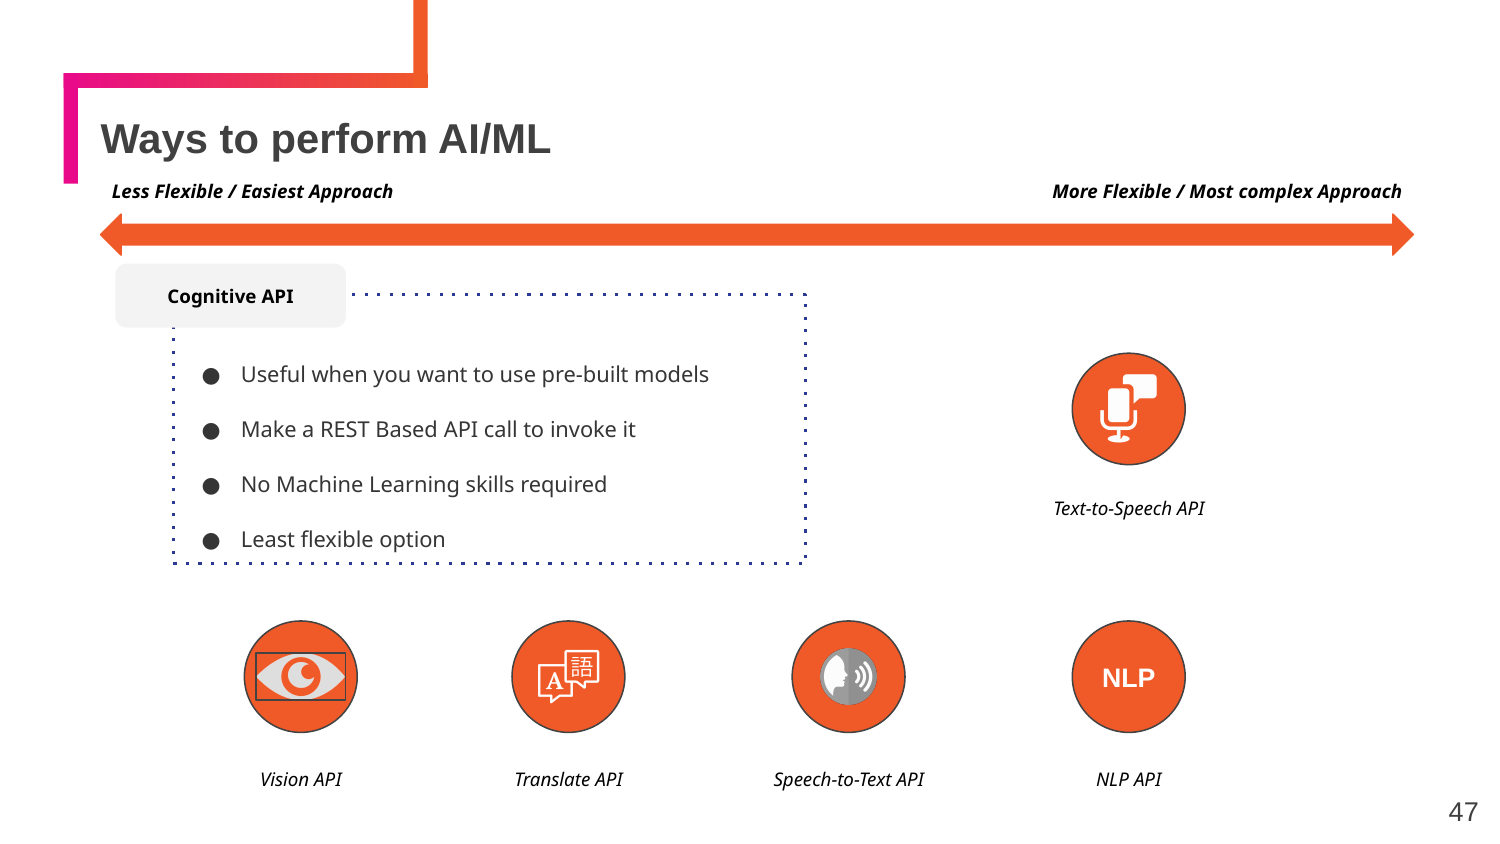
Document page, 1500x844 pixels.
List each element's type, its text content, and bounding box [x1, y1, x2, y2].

picture [1097, 373, 1161, 444]
text_box NLP API [1005, 745, 1253, 802]
text_box NLP [1072, 620, 1186, 733]
picture [256, 653, 345, 700]
text_box Vision API [177, 745, 425, 802]
text_box [244, 620, 358, 733]
picture [533, 645, 604, 708]
picture [820, 648, 877, 705]
text_box Speech-to-Text API [724, 745, 973, 802]
text_box Less Flexible / Easiest Approach [100, 168, 452, 214]
slide_number 47 [1403, 779, 1494, 844]
text_box More Flexible / Most complex Approach [1011, 168, 1414, 214]
title Ways to perform AI/ML [100, 117, 1455, 259]
text_box [792, 620, 906, 733]
text_box [1072, 353, 1186, 465]
text_box Text-to-Speech API [1005, 474, 1253, 531]
text_box Cognitive API [116, 264, 346, 327]
text_box [100, 214, 1414, 256]
text_box Useful when you want to use pre-built models Make a REST Based API call to invoke it No Machine Learning skills required Least flexible option [173, 294, 806, 564]
text_box Translate API [444, 745, 693, 802]
text_box [512, 620, 625, 733]
